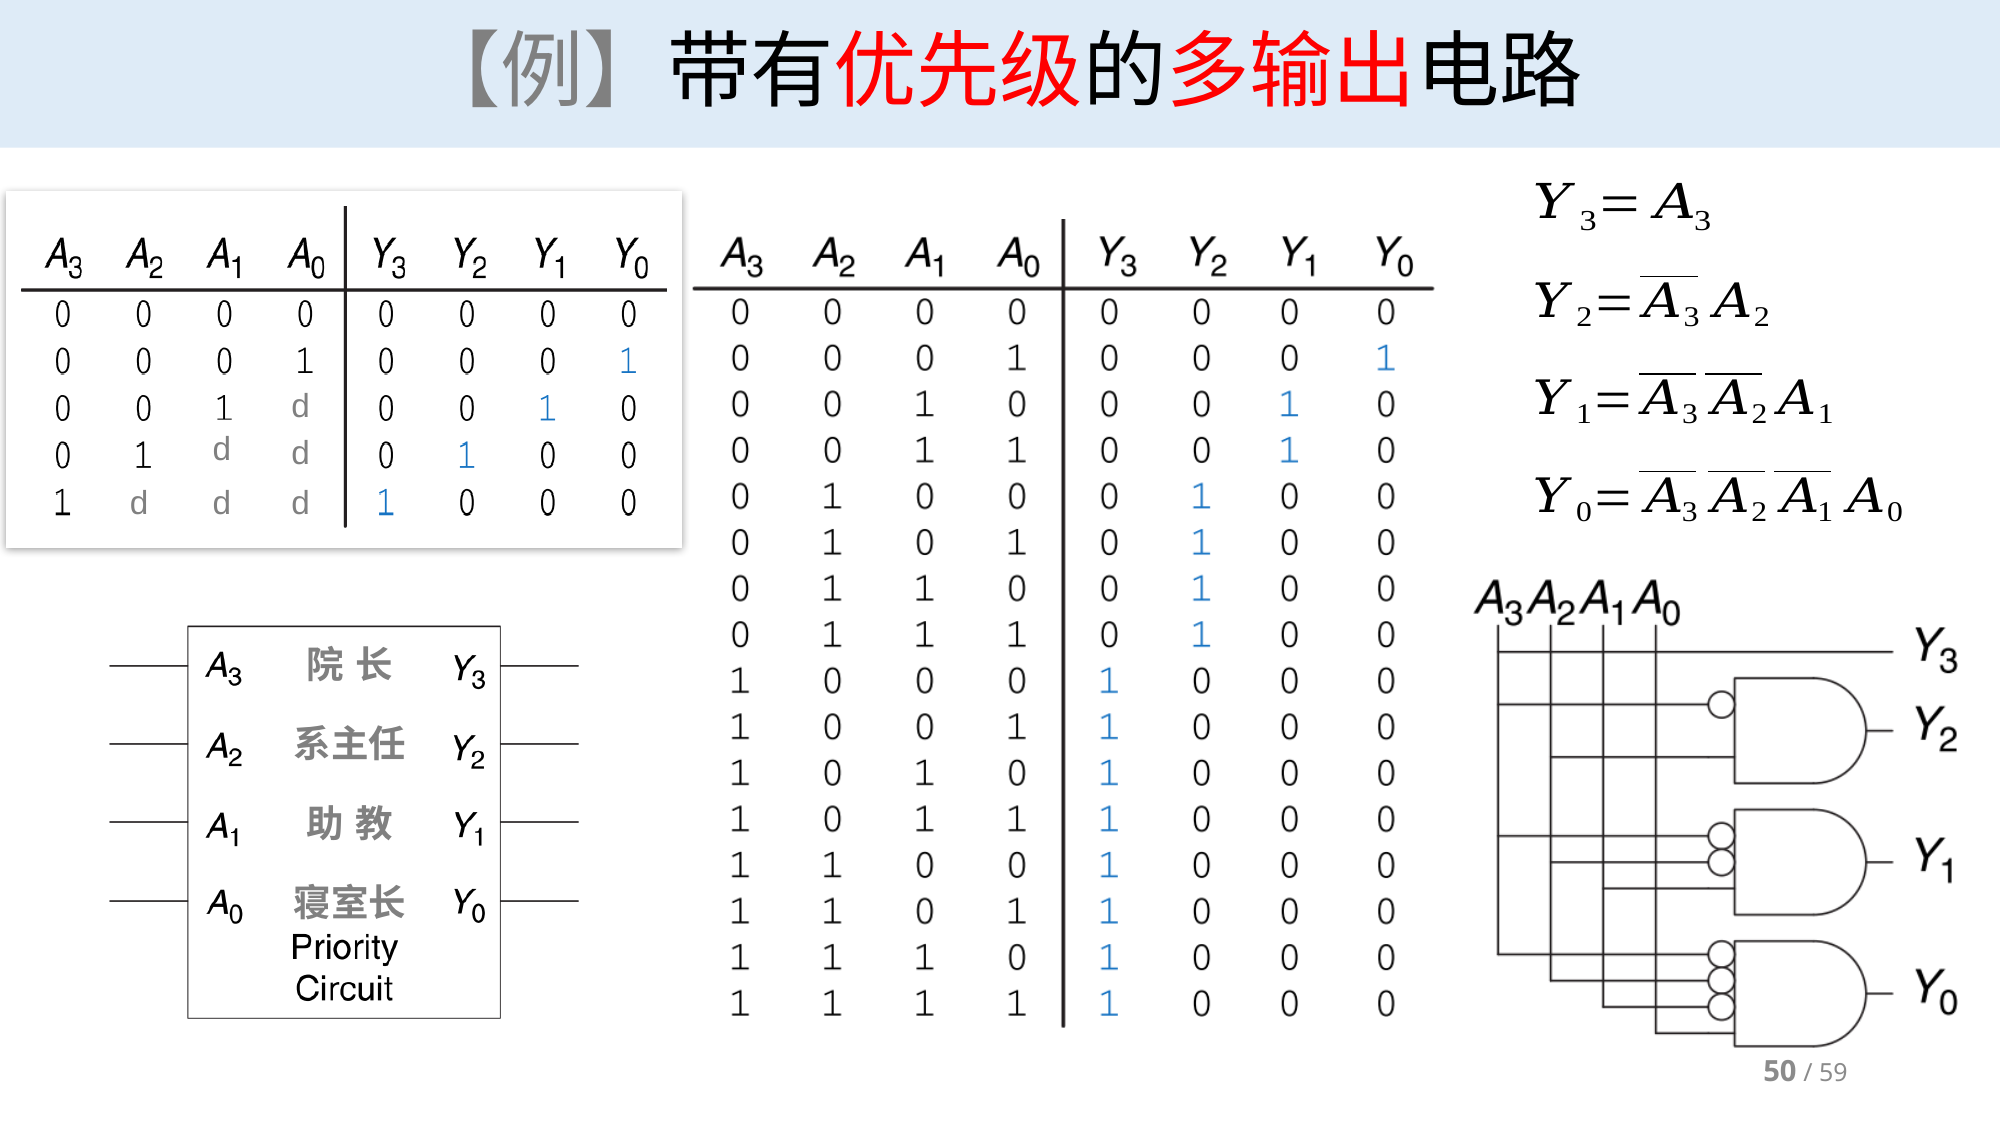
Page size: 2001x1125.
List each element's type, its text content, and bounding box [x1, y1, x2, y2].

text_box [98, 612, 590, 1030]
picture [683, 219, 1438, 1032]
picture [1461, 562, 1974, 1059]
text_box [1532, 175, 1903, 529]
slide_number 50 / 59 [1412, 1042, 1863, 1103]
title 【例】带有优先级的多输出电路 [0, 0, 2000, 148]
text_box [20, 205, 668, 539]
